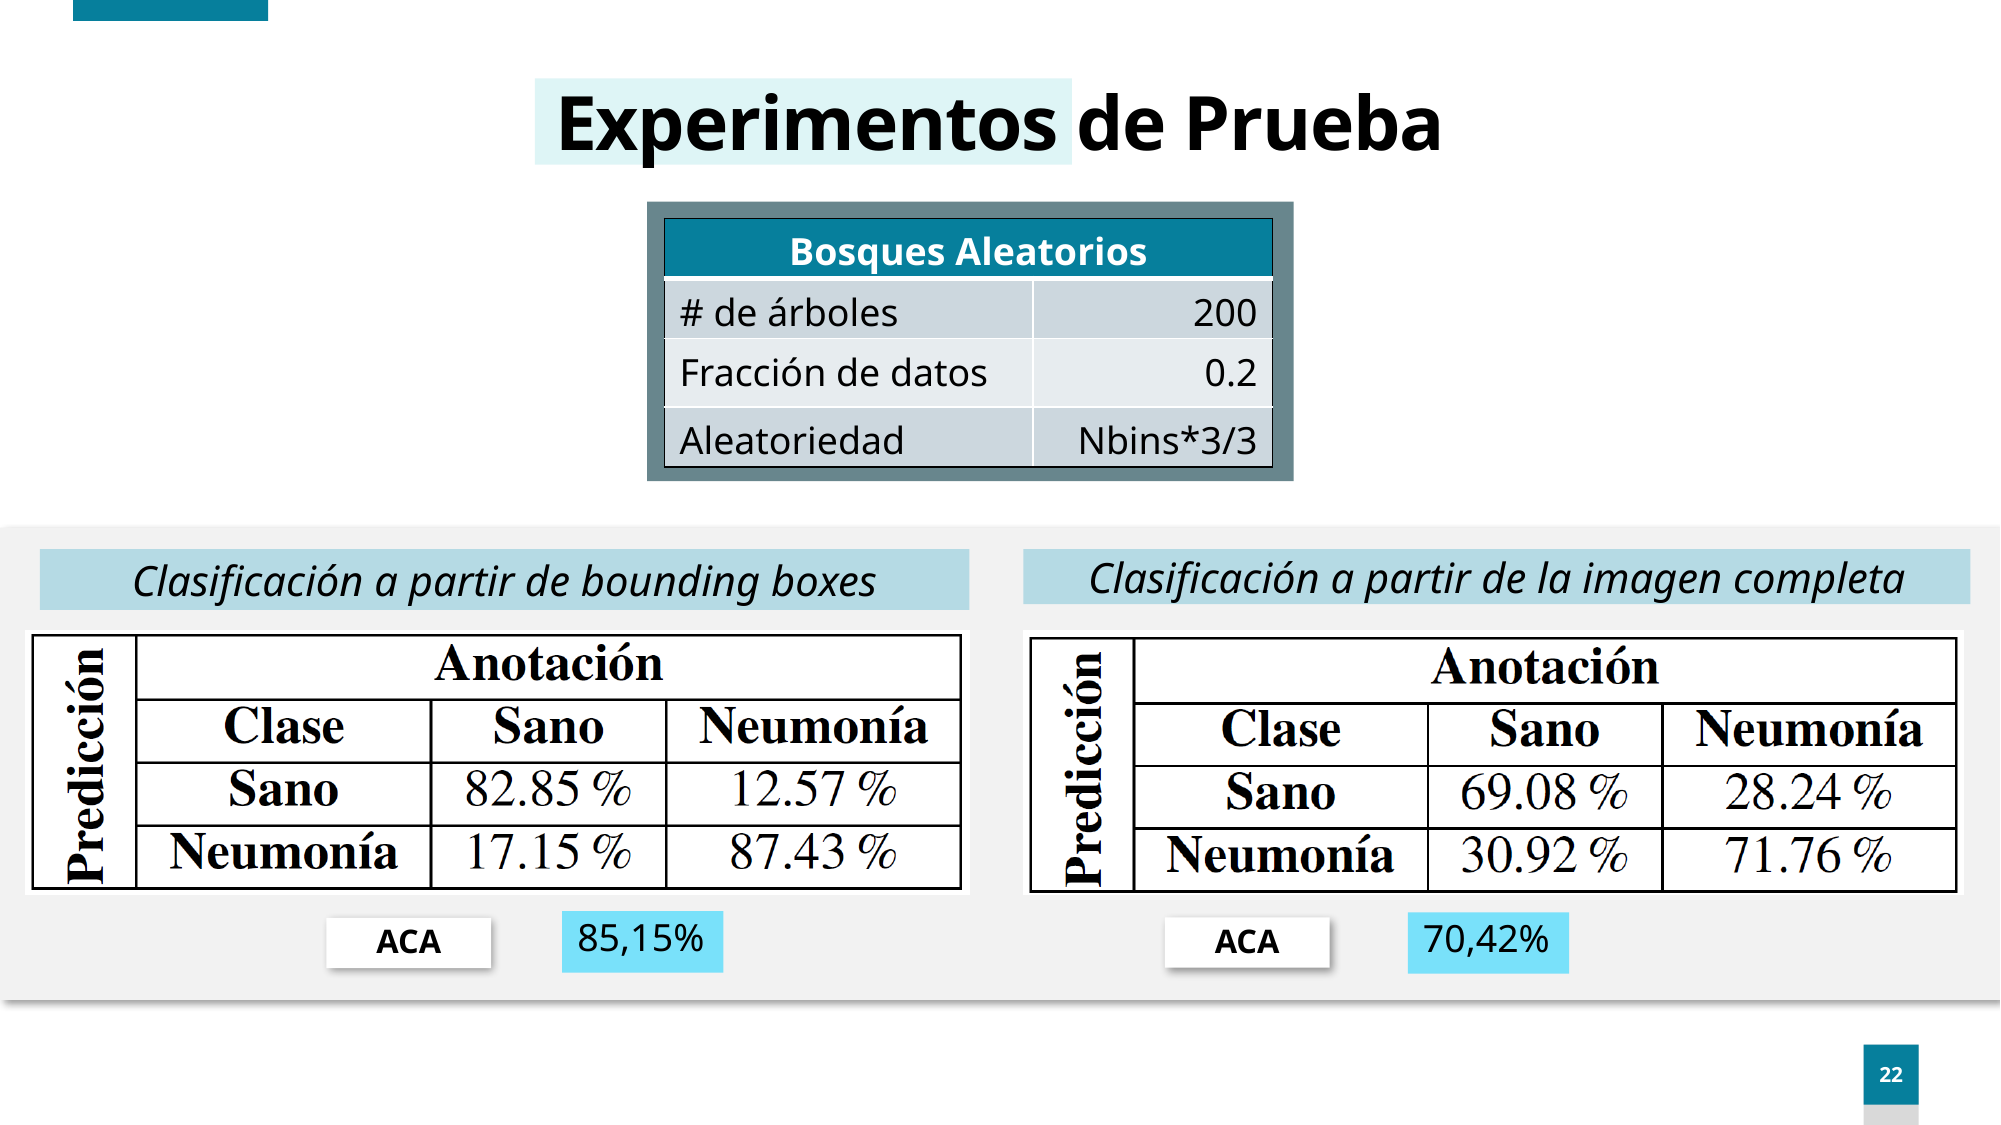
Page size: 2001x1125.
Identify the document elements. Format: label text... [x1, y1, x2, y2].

picture [1023, 630, 1964, 895]
table_cell Nbins*3/3 [1034, 408, 1272, 466]
table_cell 200 [1034, 281, 1272, 338]
table_cell Fracción de datos [665, 339, 1032, 406]
text_box Clasificación a partir de bounding boxes [39, 548, 970, 611]
table_header Bosques Aleatorios [665, 219, 1272, 276]
text_box ACA [1164, 917, 1330, 968]
text_box 70,42% [1407, 912, 1570, 974]
text_box [646, 201, 1295, 482]
text_box Clasificación a partir de la imagen completa [1022, 548, 1971, 605]
picture [25, 630, 970, 895]
text_box 85,15% [562, 911, 724, 973]
table_cell # de árboles [665, 281, 1032, 338]
table_cell 0.2 [1034, 339, 1272, 406]
text_box [0, 527, 2000, 1001]
text_box Experimentos de Prueba [468, 77, 1532, 174]
text_box ACA [326, 917, 492, 969]
table_cell Aleatoriedad [665, 408, 1032, 466]
